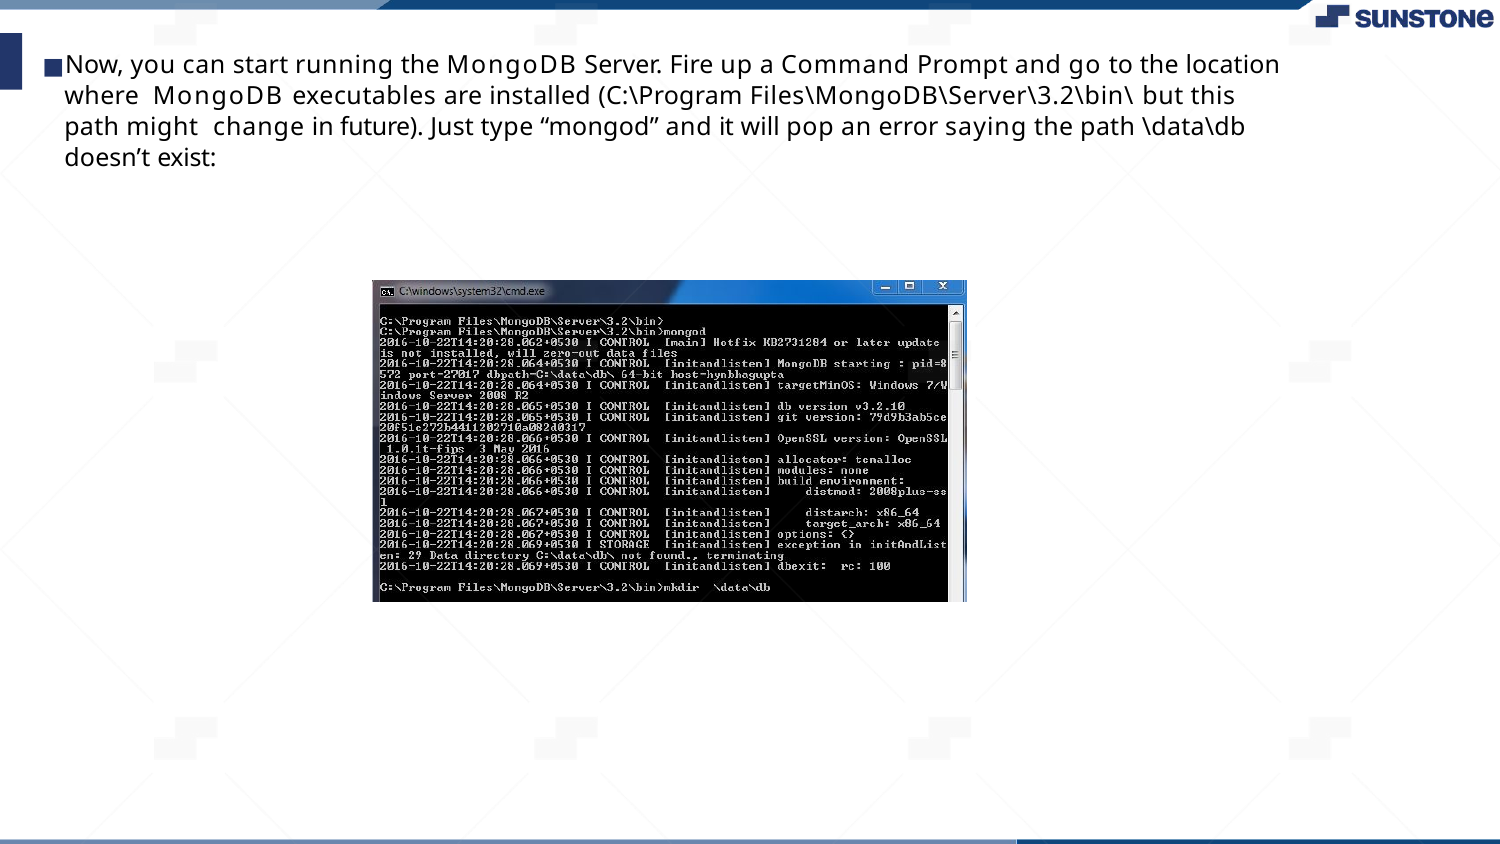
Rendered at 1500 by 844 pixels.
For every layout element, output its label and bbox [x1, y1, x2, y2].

text_box [0, 0, 1500, 844]
